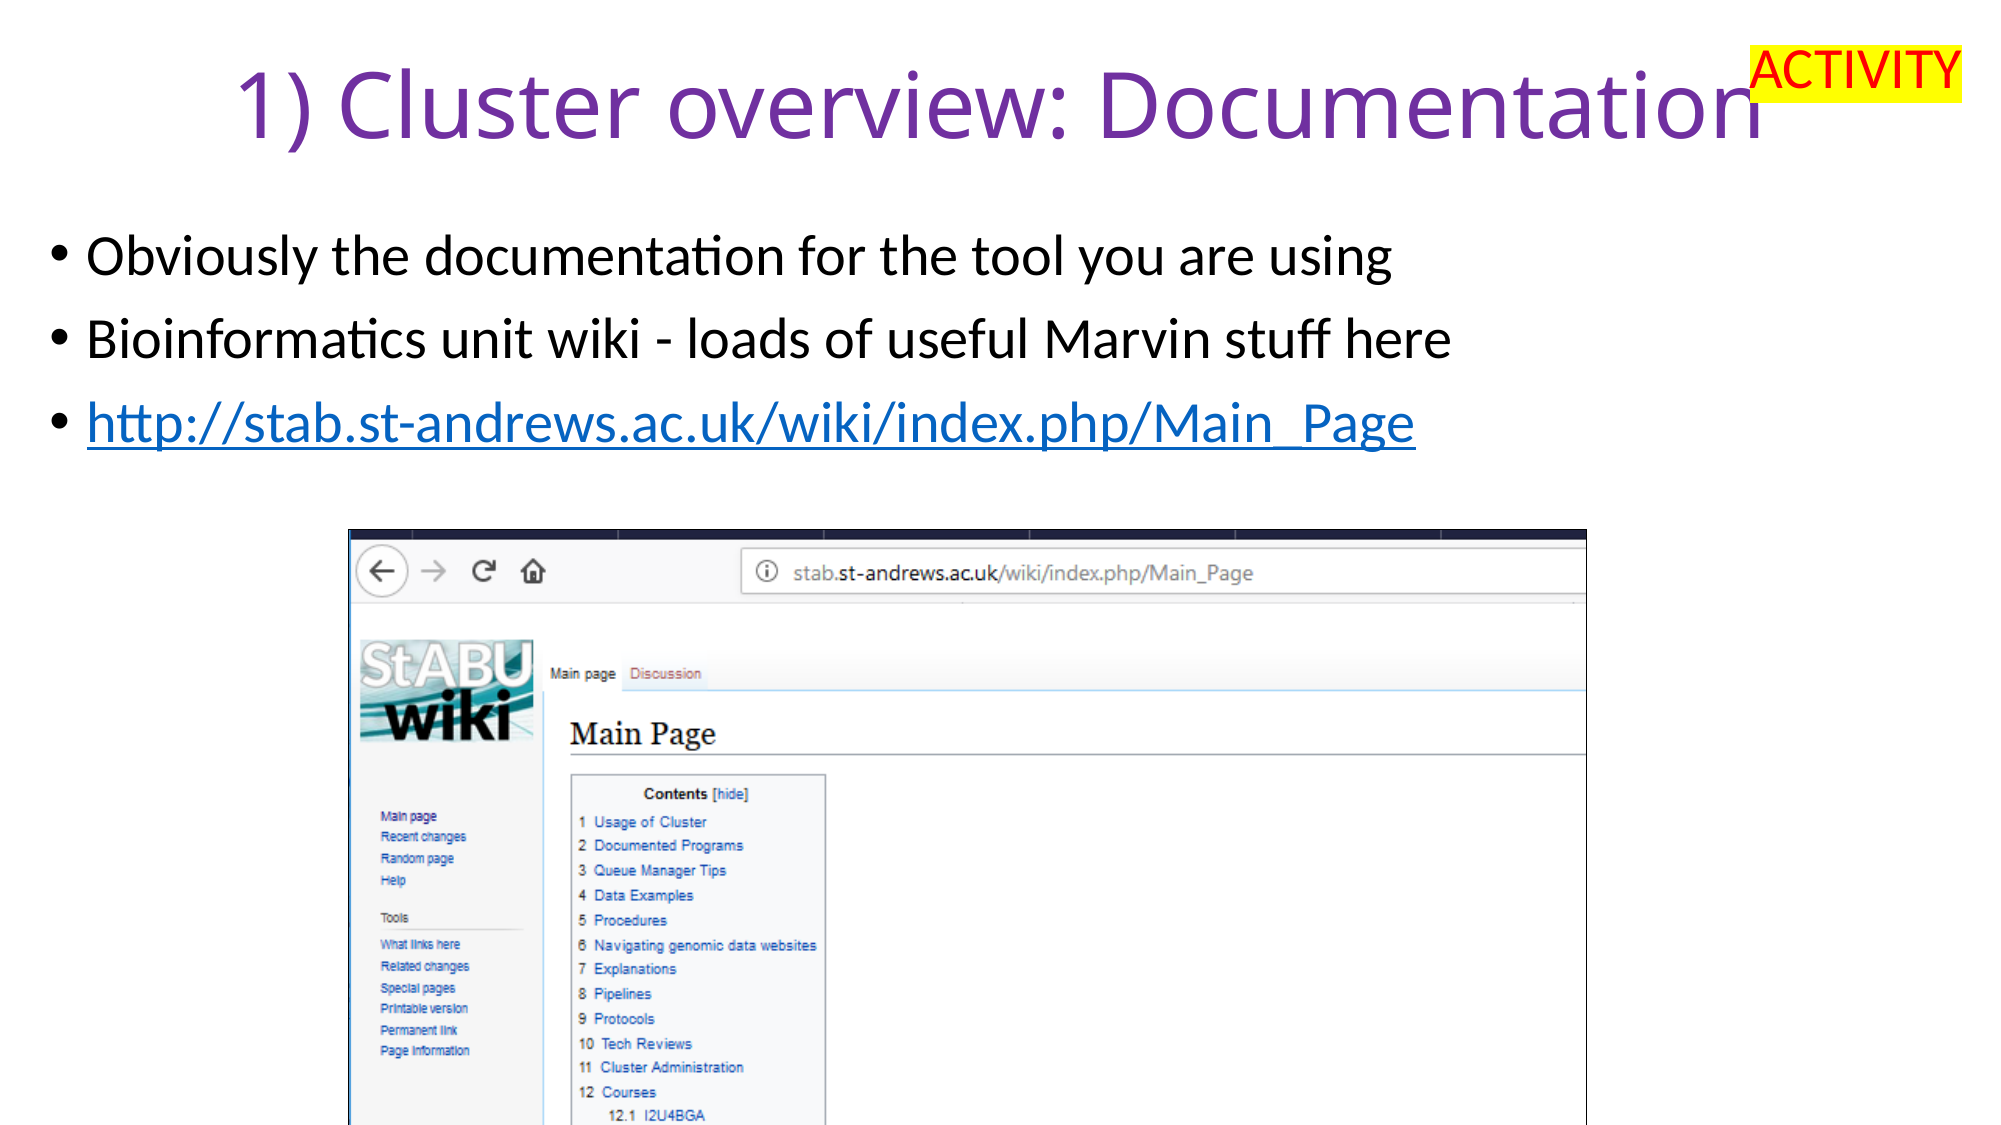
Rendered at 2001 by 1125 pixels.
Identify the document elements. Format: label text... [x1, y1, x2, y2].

text_box ACTIVITY [1734, 22, 2000, 108]
title 1) Cluster overview: Documentation [137, 0, 1863, 217]
list Obviously the documentation for the tool you are using Bioinformatics unit wiki - loads of useful Marvin stuff here http://stab.st-andrews.ac.uk/wiki/index.php/Main_Page [34, 217, 1933, 932]
picture [348, 529, 1587, 1125]
